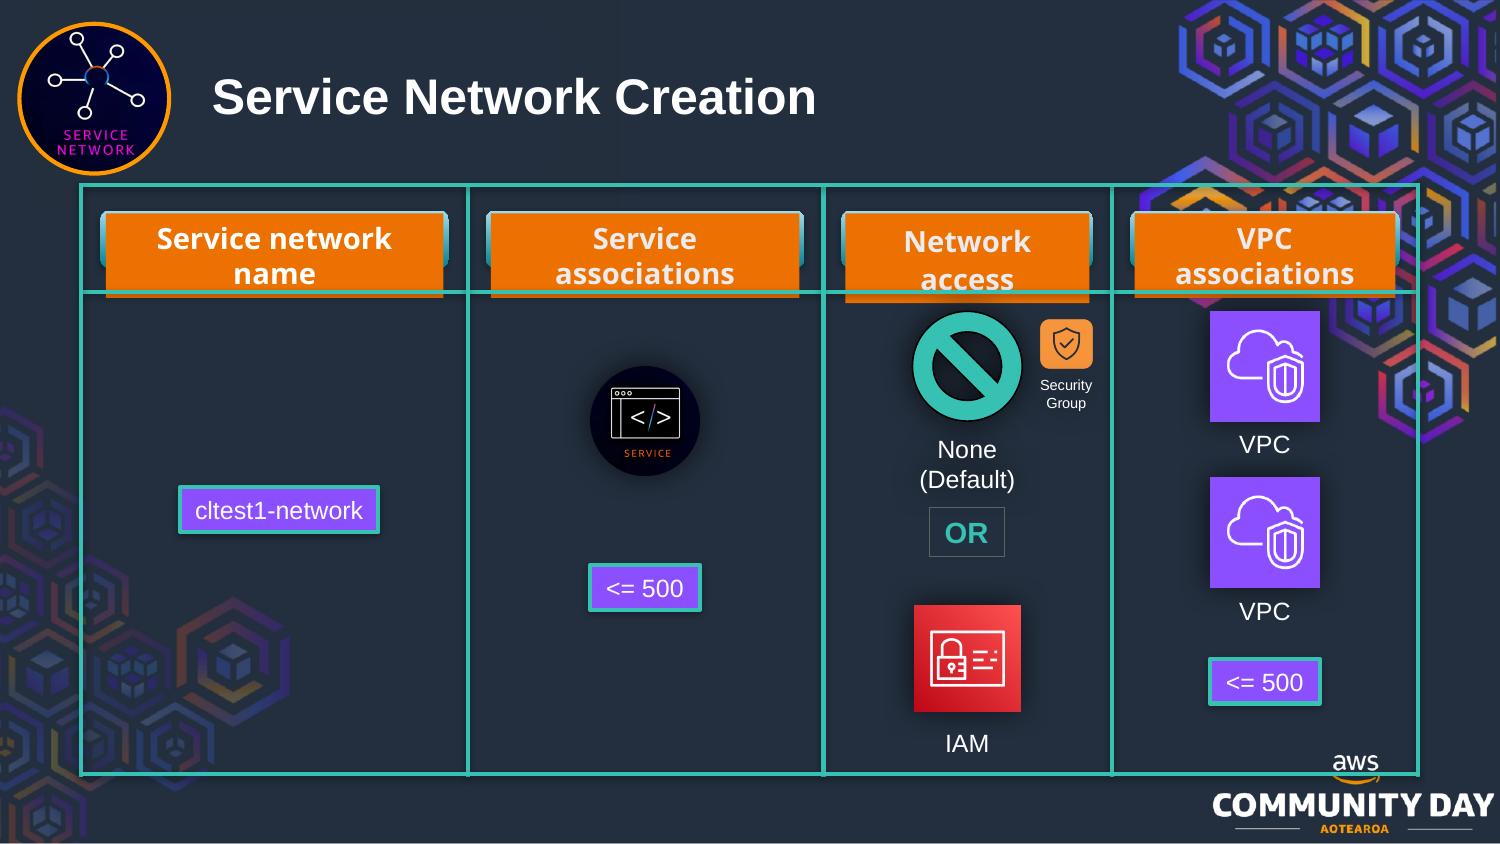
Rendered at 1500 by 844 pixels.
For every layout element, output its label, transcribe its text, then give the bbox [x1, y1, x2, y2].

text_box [19, 23, 170, 174]
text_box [1024, 319, 1108, 420]
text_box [81, 182, 1421, 777]
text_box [912, 605, 1023, 766]
picture [0, 0, 1500, 844]
text_box Service Network Creation [196, 56, 1303, 151]
